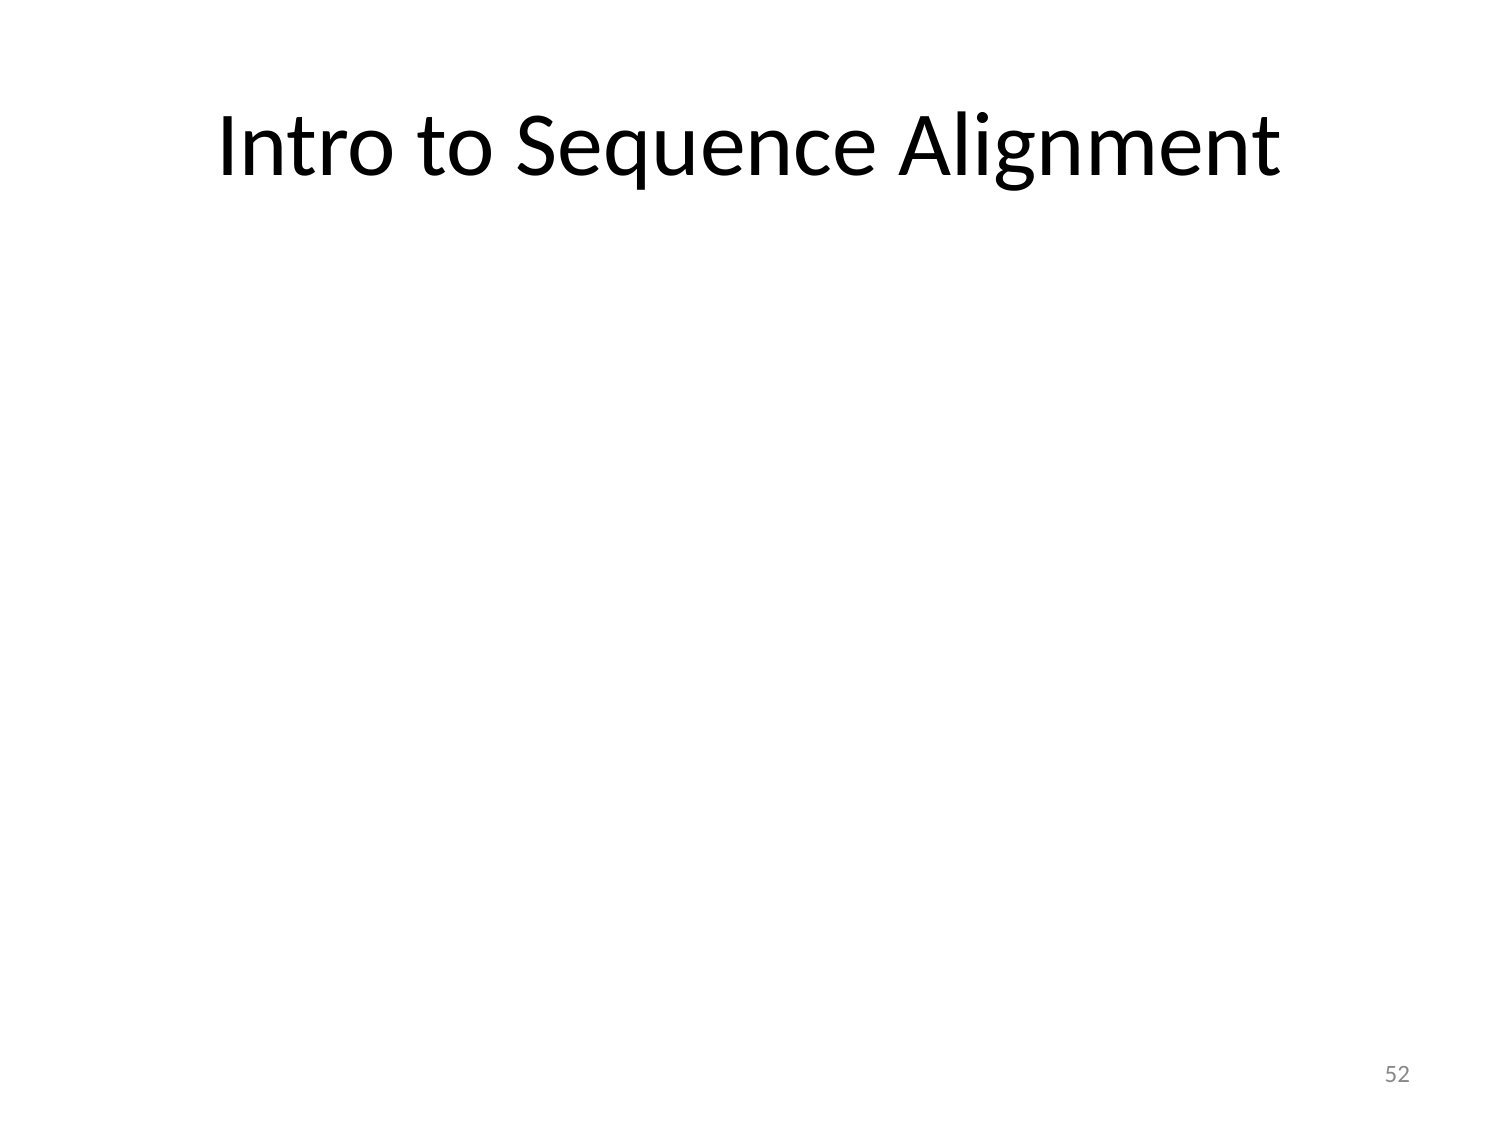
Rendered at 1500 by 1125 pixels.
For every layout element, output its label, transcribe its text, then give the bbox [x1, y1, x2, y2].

slide_number 52 [1074, 1042, 1425, 1103]
title Intro to Sequence Alignment [75, 45, 1425, 233]
